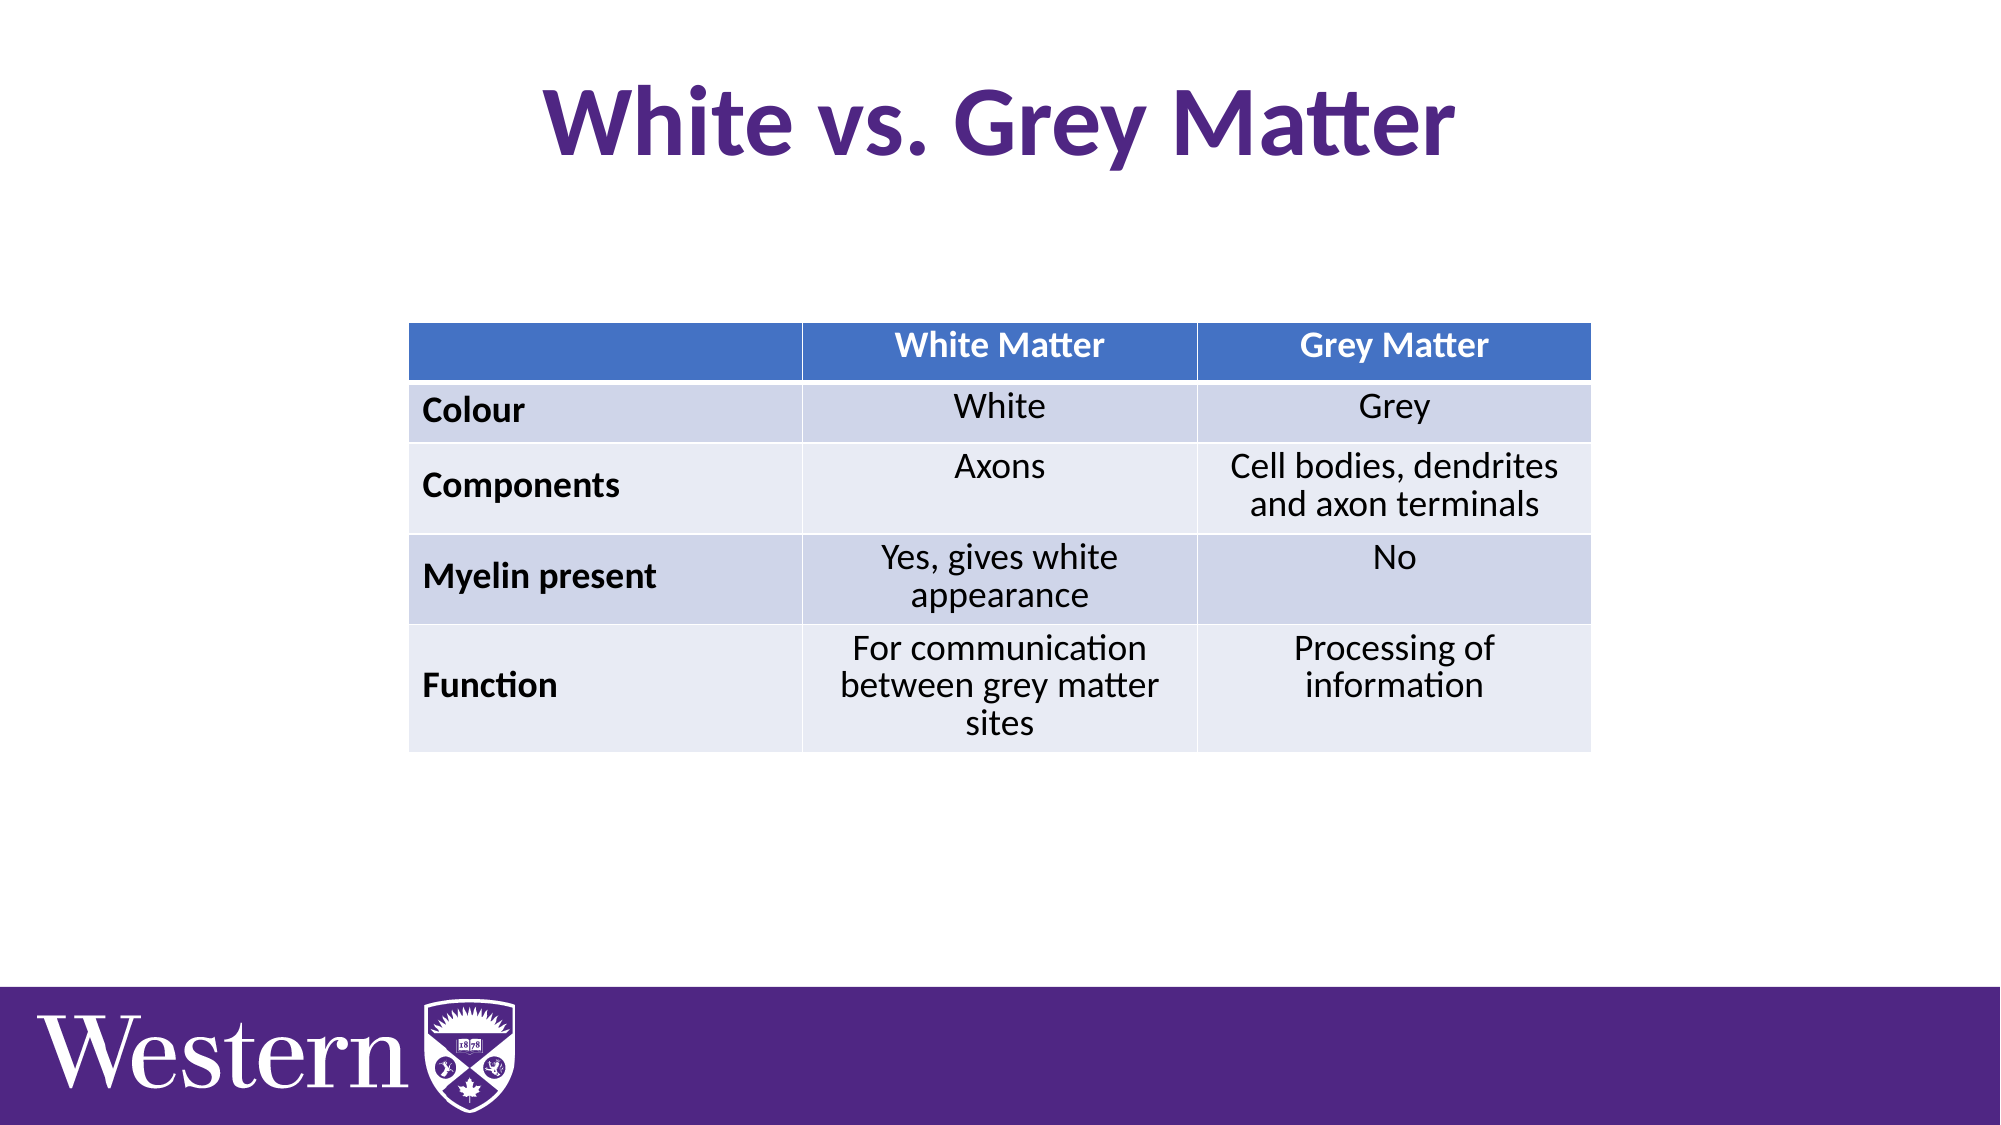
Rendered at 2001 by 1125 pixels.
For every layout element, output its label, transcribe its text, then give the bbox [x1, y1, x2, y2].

table_header Grey Matter [1198, 323, 1591, 380]
table_cell Colour [409, 385, 802, 442]
table_cell White [803, 385, 1197, 442]
table_cell Axons [803, 444, 1197, 533]
table_header White Matter [803, 323, 1197, 380]
text_box [0, 986, 2000, 1125]
table_cell Processing of information [1198, 625, 1591, 752]
table_cell Myelin present [409, 535, 802, 624]
table_cell Grey [1198, 385, 1591, 442]
table_cell Function [409, 625, 802, 752]
table_cell No [1198, 535, 1591, 624]
table_cell Cell bodies, dendrites and axon terminals [1198, 444, 1591, 533]
table_header [409, 323, 802, 380]
table_cell For communication between grey matter sites [803, 625, 1197, 752]
title White vs. Grey Matter [137, 32, 1863, 213]
picture [37, 999, 515, 1113]
table_cell Yes, gives white appearance [803, 535, 1197, 624]
table_cell Components [409, 444, 802, 533]
